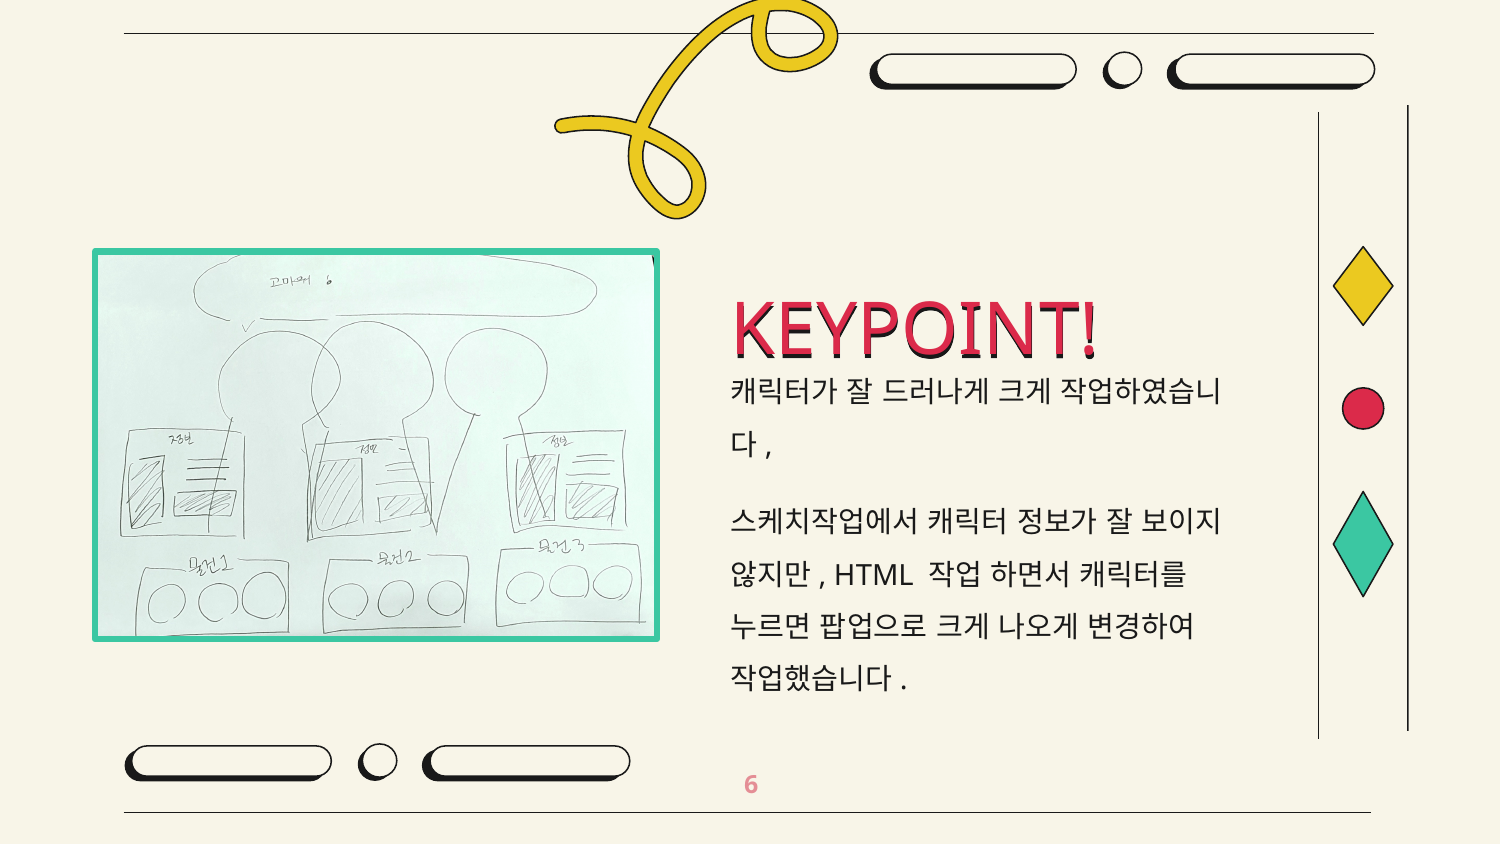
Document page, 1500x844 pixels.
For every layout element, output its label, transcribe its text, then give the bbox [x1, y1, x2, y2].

text_box 6 [582, 762, 920, 808]
picture [97, 254, 655, 637]
subtitle 캐릭터가 잘 드러나게 크게 작업하였습니다, 스케치작업에서 캐릭터 정보가 잘 보이지 않지만, HTML 작업 하면서 캐릭터를 누르면 팝업으로 크게 나오게 변경하여 작업했습니다. [715, 406, 1268, 646]
title KEYPOINT! [715, 275, 1268, 377]
